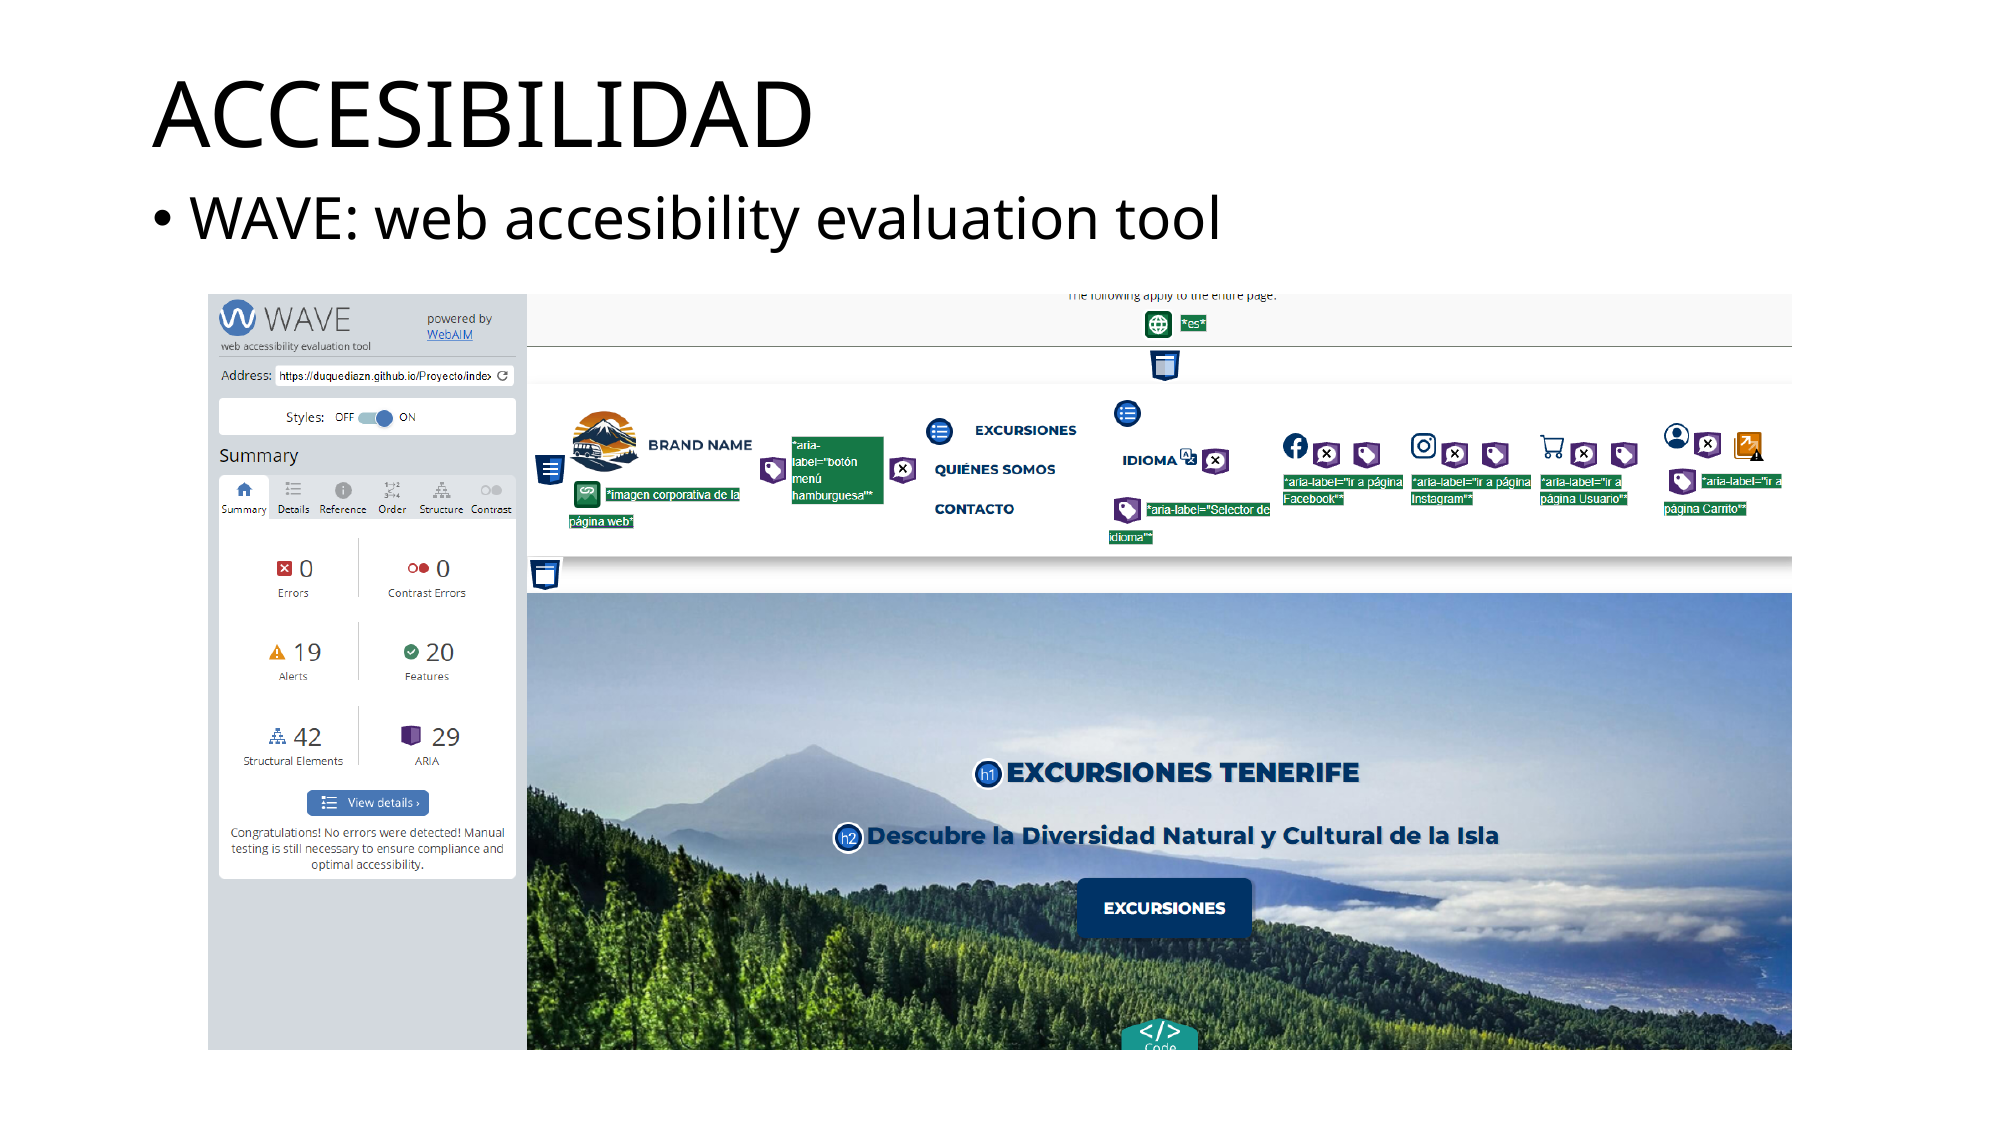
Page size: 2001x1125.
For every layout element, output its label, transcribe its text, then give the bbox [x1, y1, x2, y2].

list WAVE: web accesibility evaluation tool [137, 181, 1863, 996]
picture [208, 293, 1792, 1051]
title ACCESIBILIDAD [137, 9, 1863, 181]
